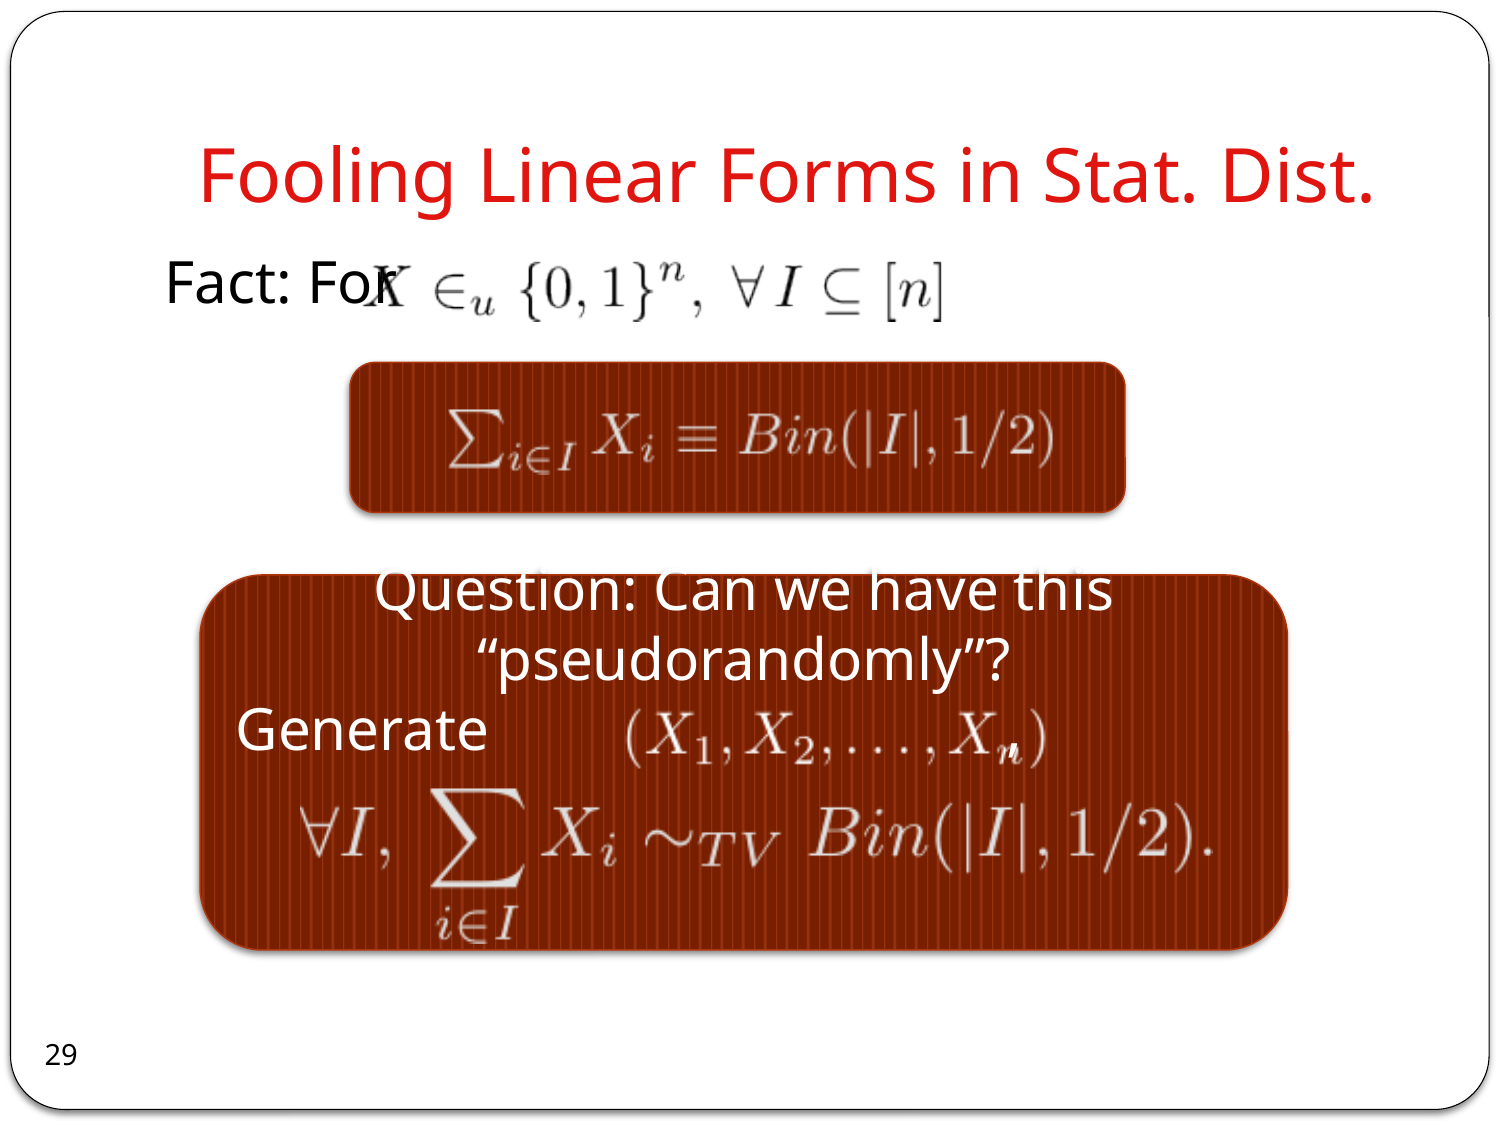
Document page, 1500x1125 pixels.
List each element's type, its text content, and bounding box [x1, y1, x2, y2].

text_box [349, 362, 1126, 513]
slide_number 29 [23, 1018, 99, 1094]
picture [362, 260, 944, 322]
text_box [199, 574, 1288, 951]
title Fooling Linear Forms in Stat. Dist. [150, 45, 1425, 233]
list Fact: For [150, 237, 1425, 988]
